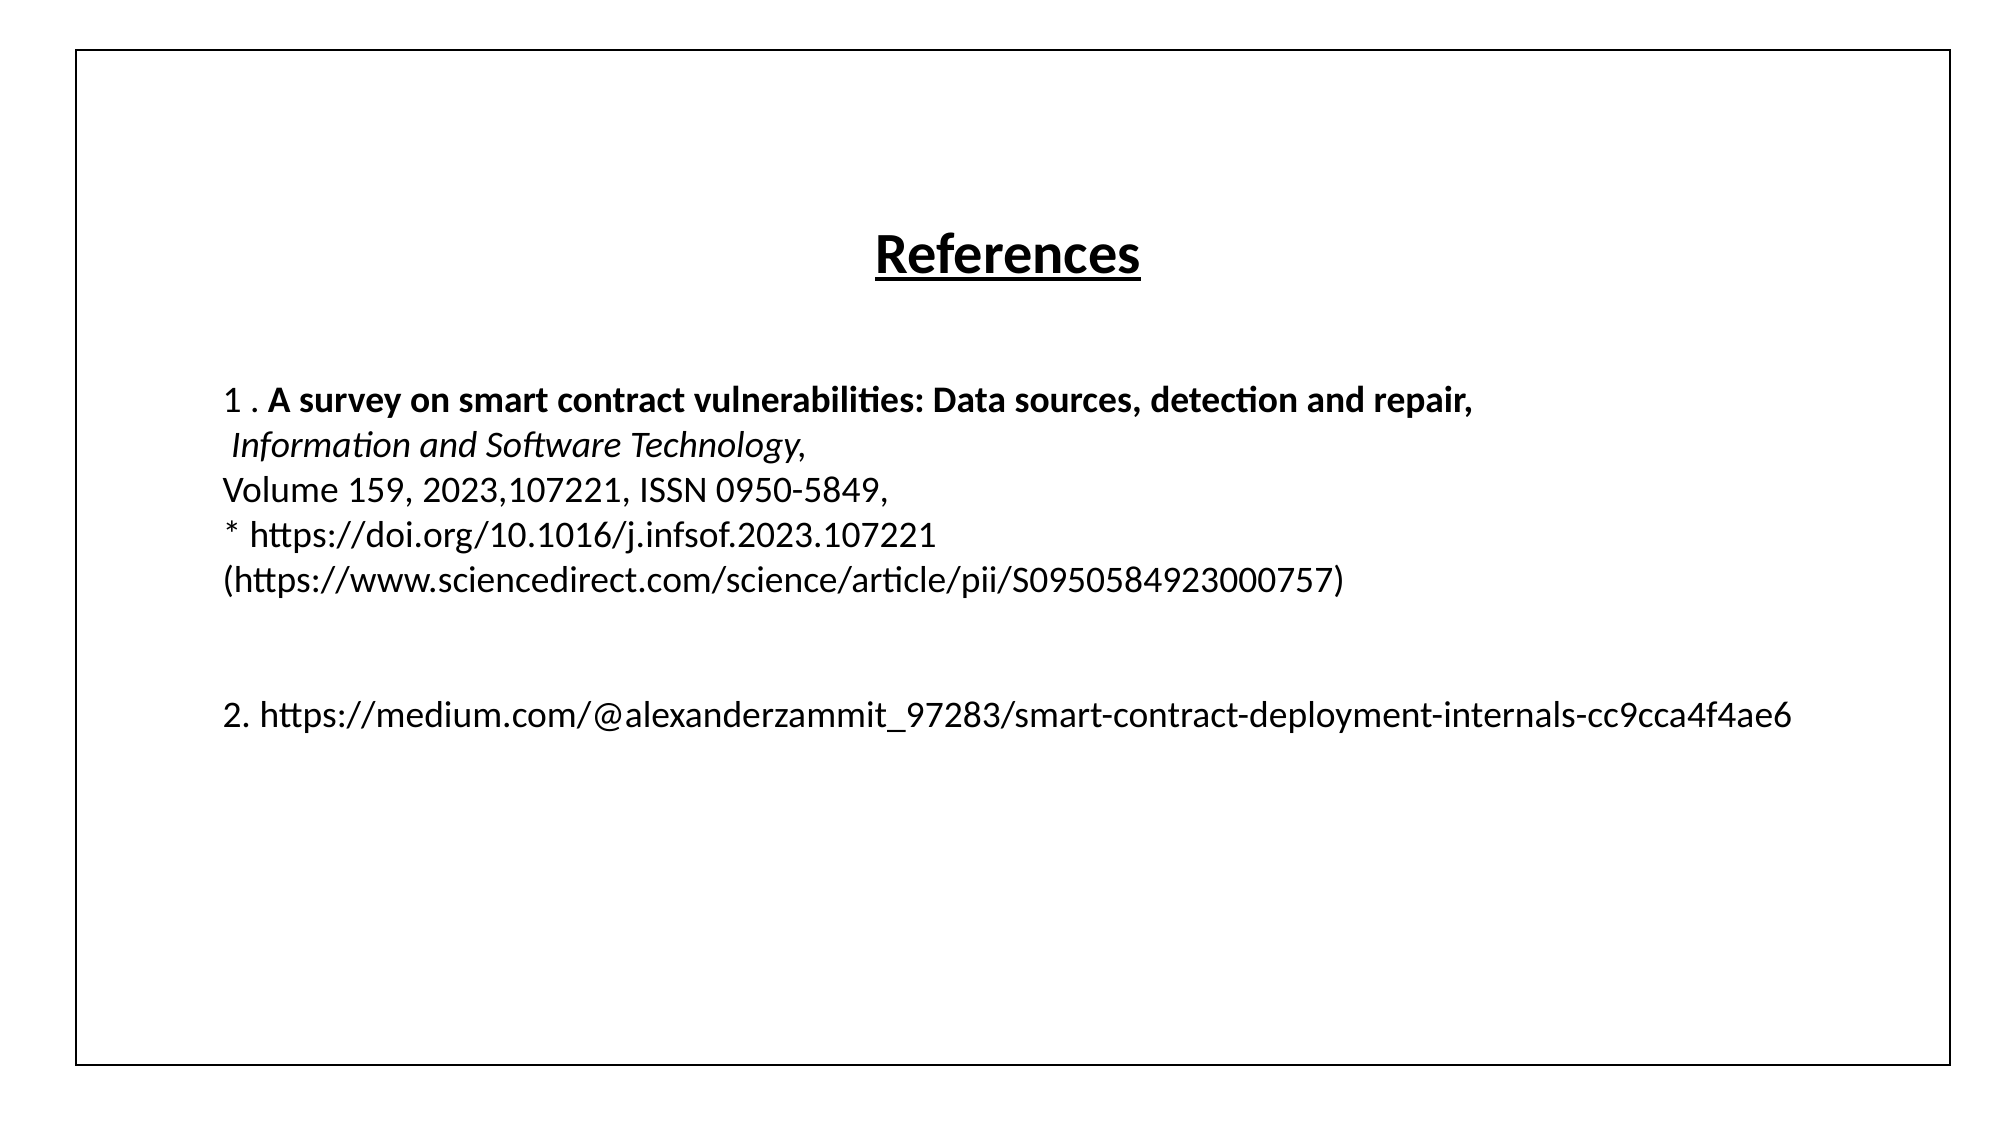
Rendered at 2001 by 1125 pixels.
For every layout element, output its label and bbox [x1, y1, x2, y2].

text_box [75, 49, 1951, 1066]
